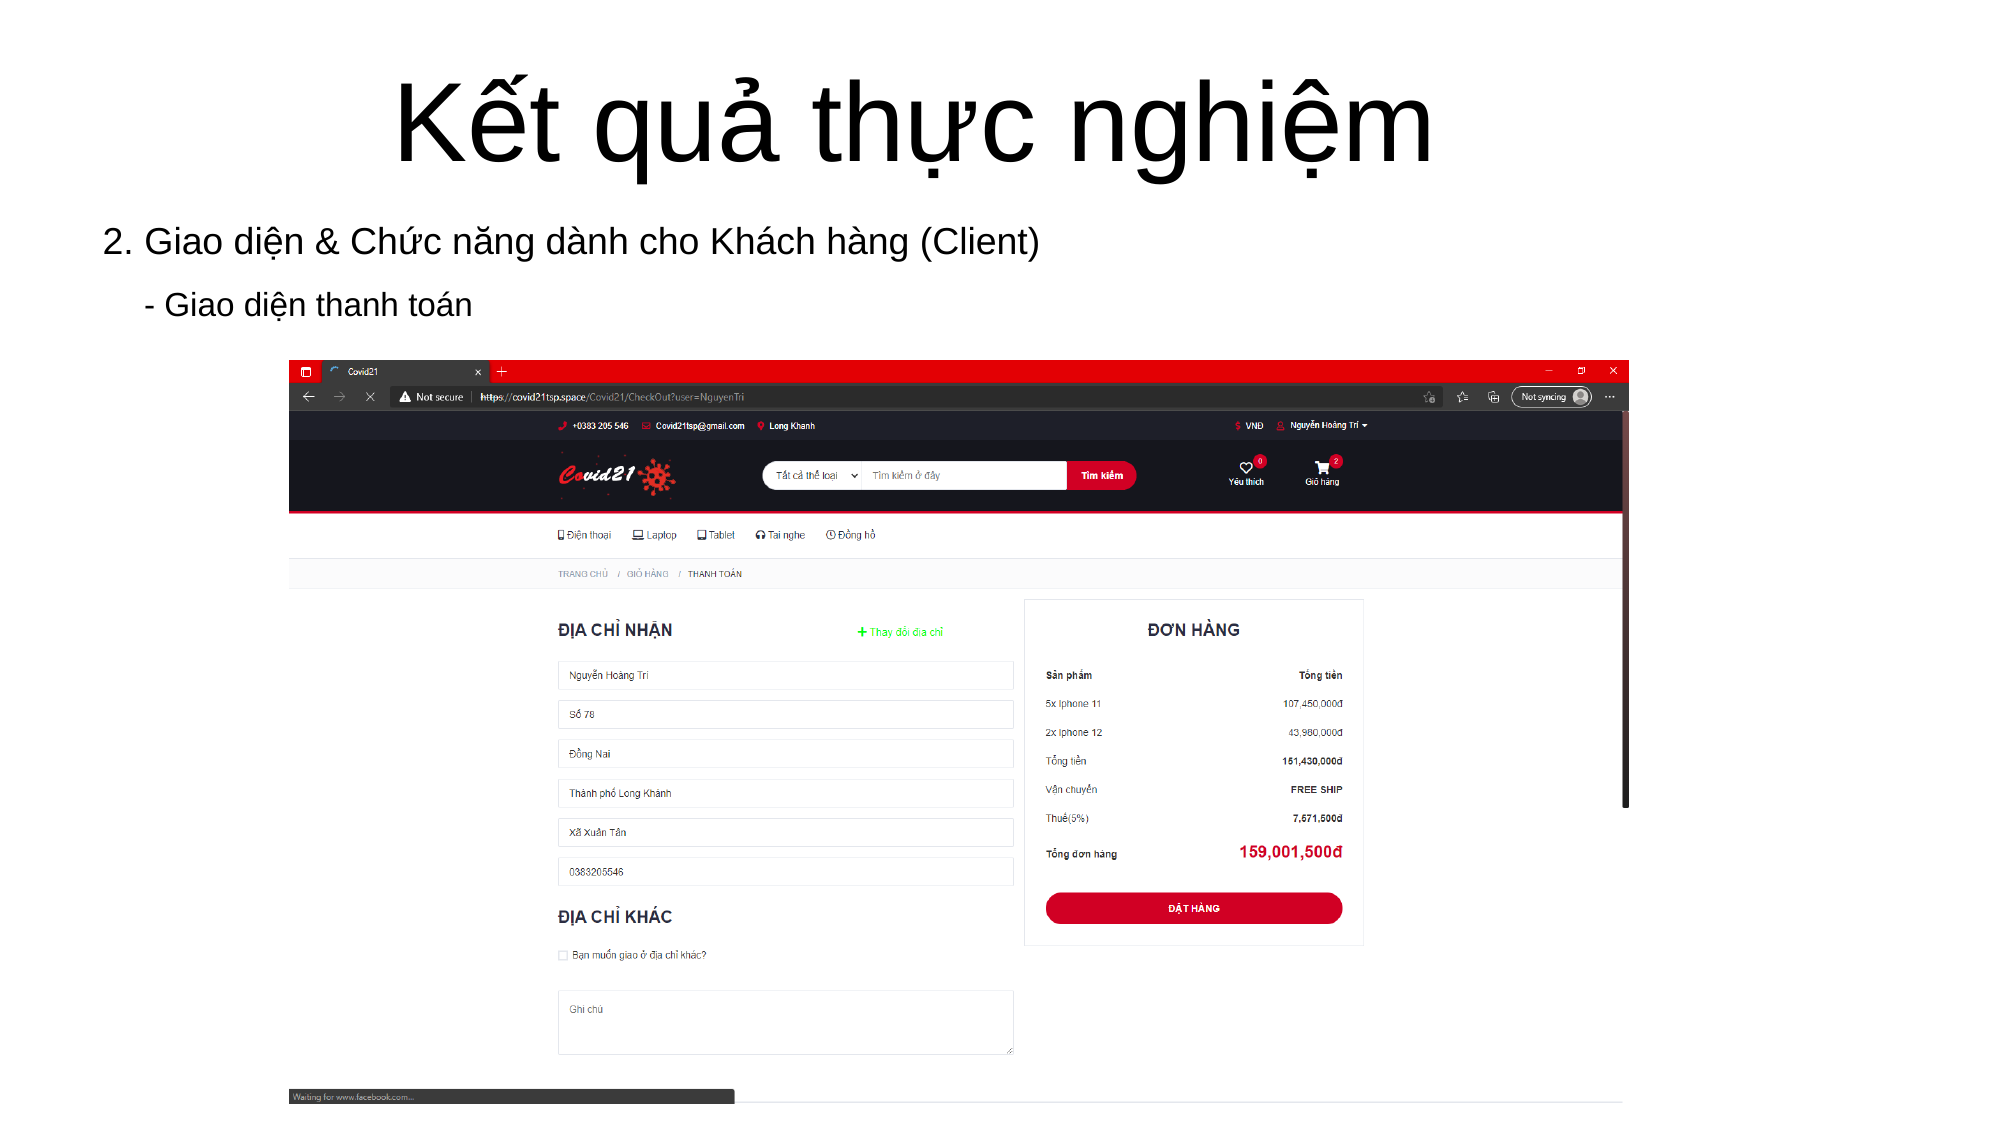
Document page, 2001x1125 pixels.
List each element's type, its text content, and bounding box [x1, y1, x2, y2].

picture [289, 360, 1629, 1104]
text_box Kết quả thực nghiệm [377, 41, 1653, 192]
text_box 2. Giao diện & Chức năng dành cho Khách hàng (Client) [87, 209, 1275, 360]
text_box - Giao diện thanh toán [129, 275, 489, 331]
